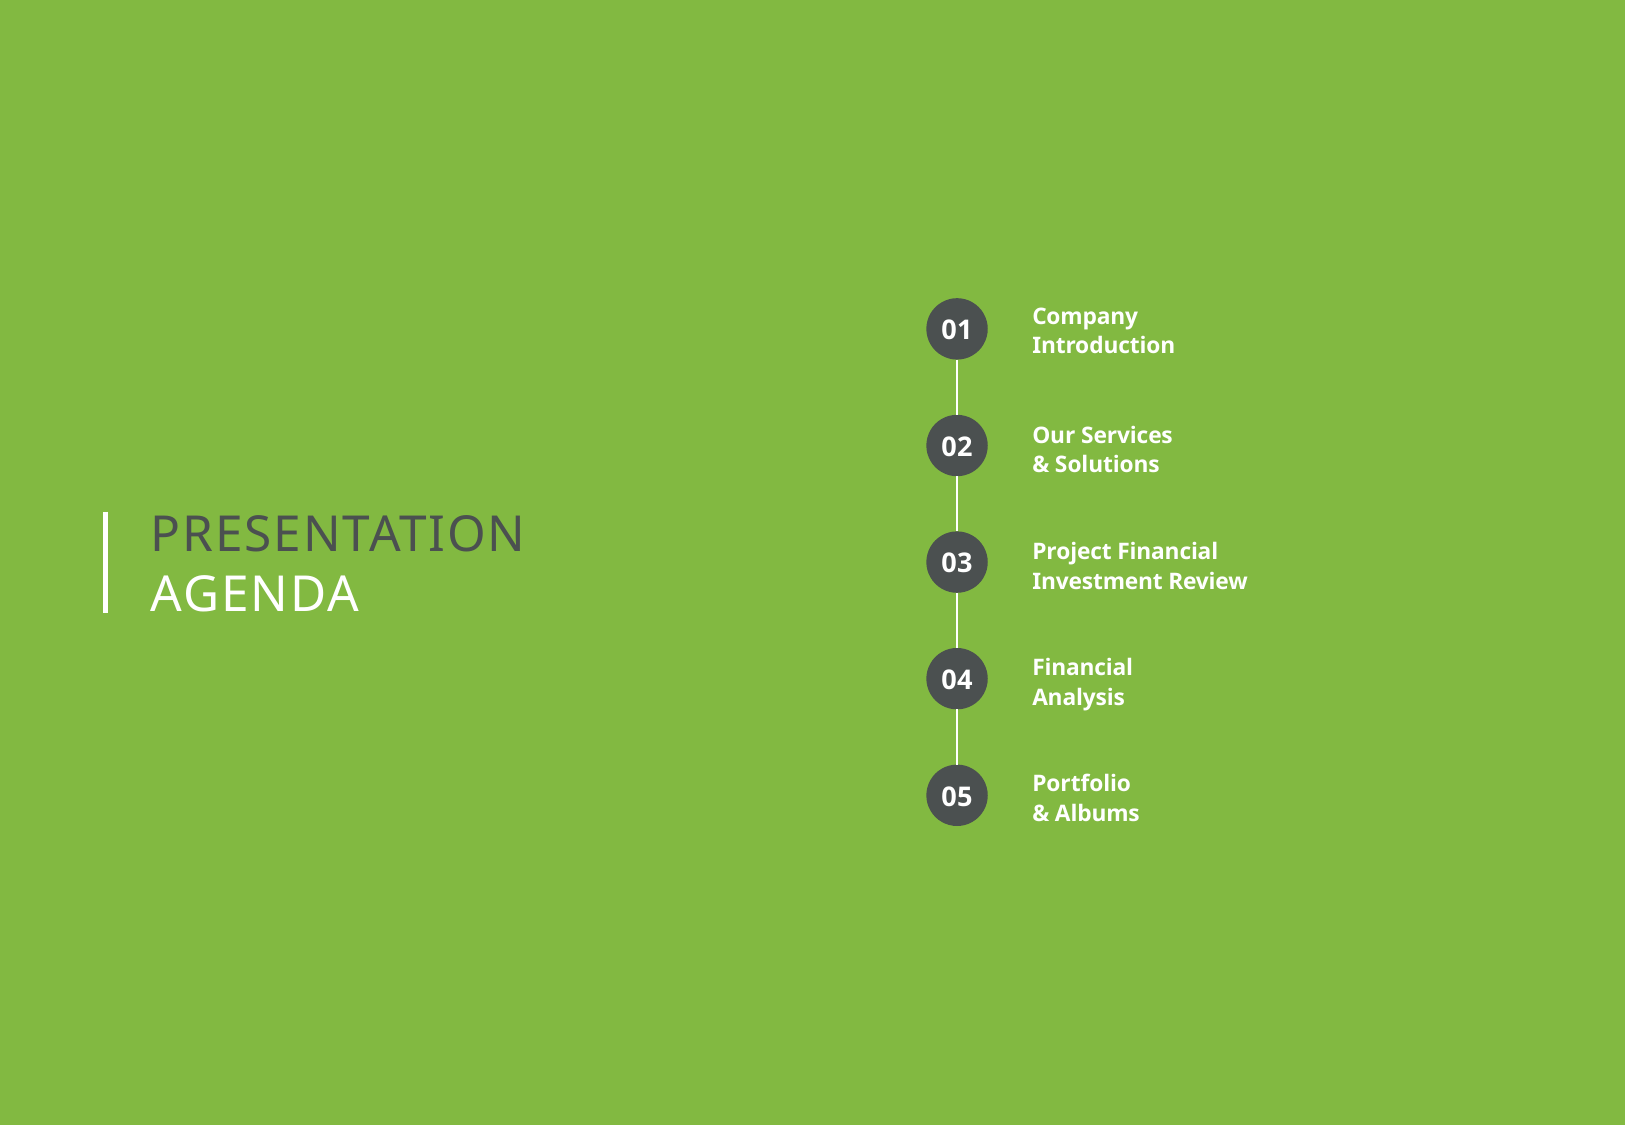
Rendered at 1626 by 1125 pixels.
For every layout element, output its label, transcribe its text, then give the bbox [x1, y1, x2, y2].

text_box Presentation Agenda [150, 502, 794, 622]
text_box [926, 298, 1325, 827]
